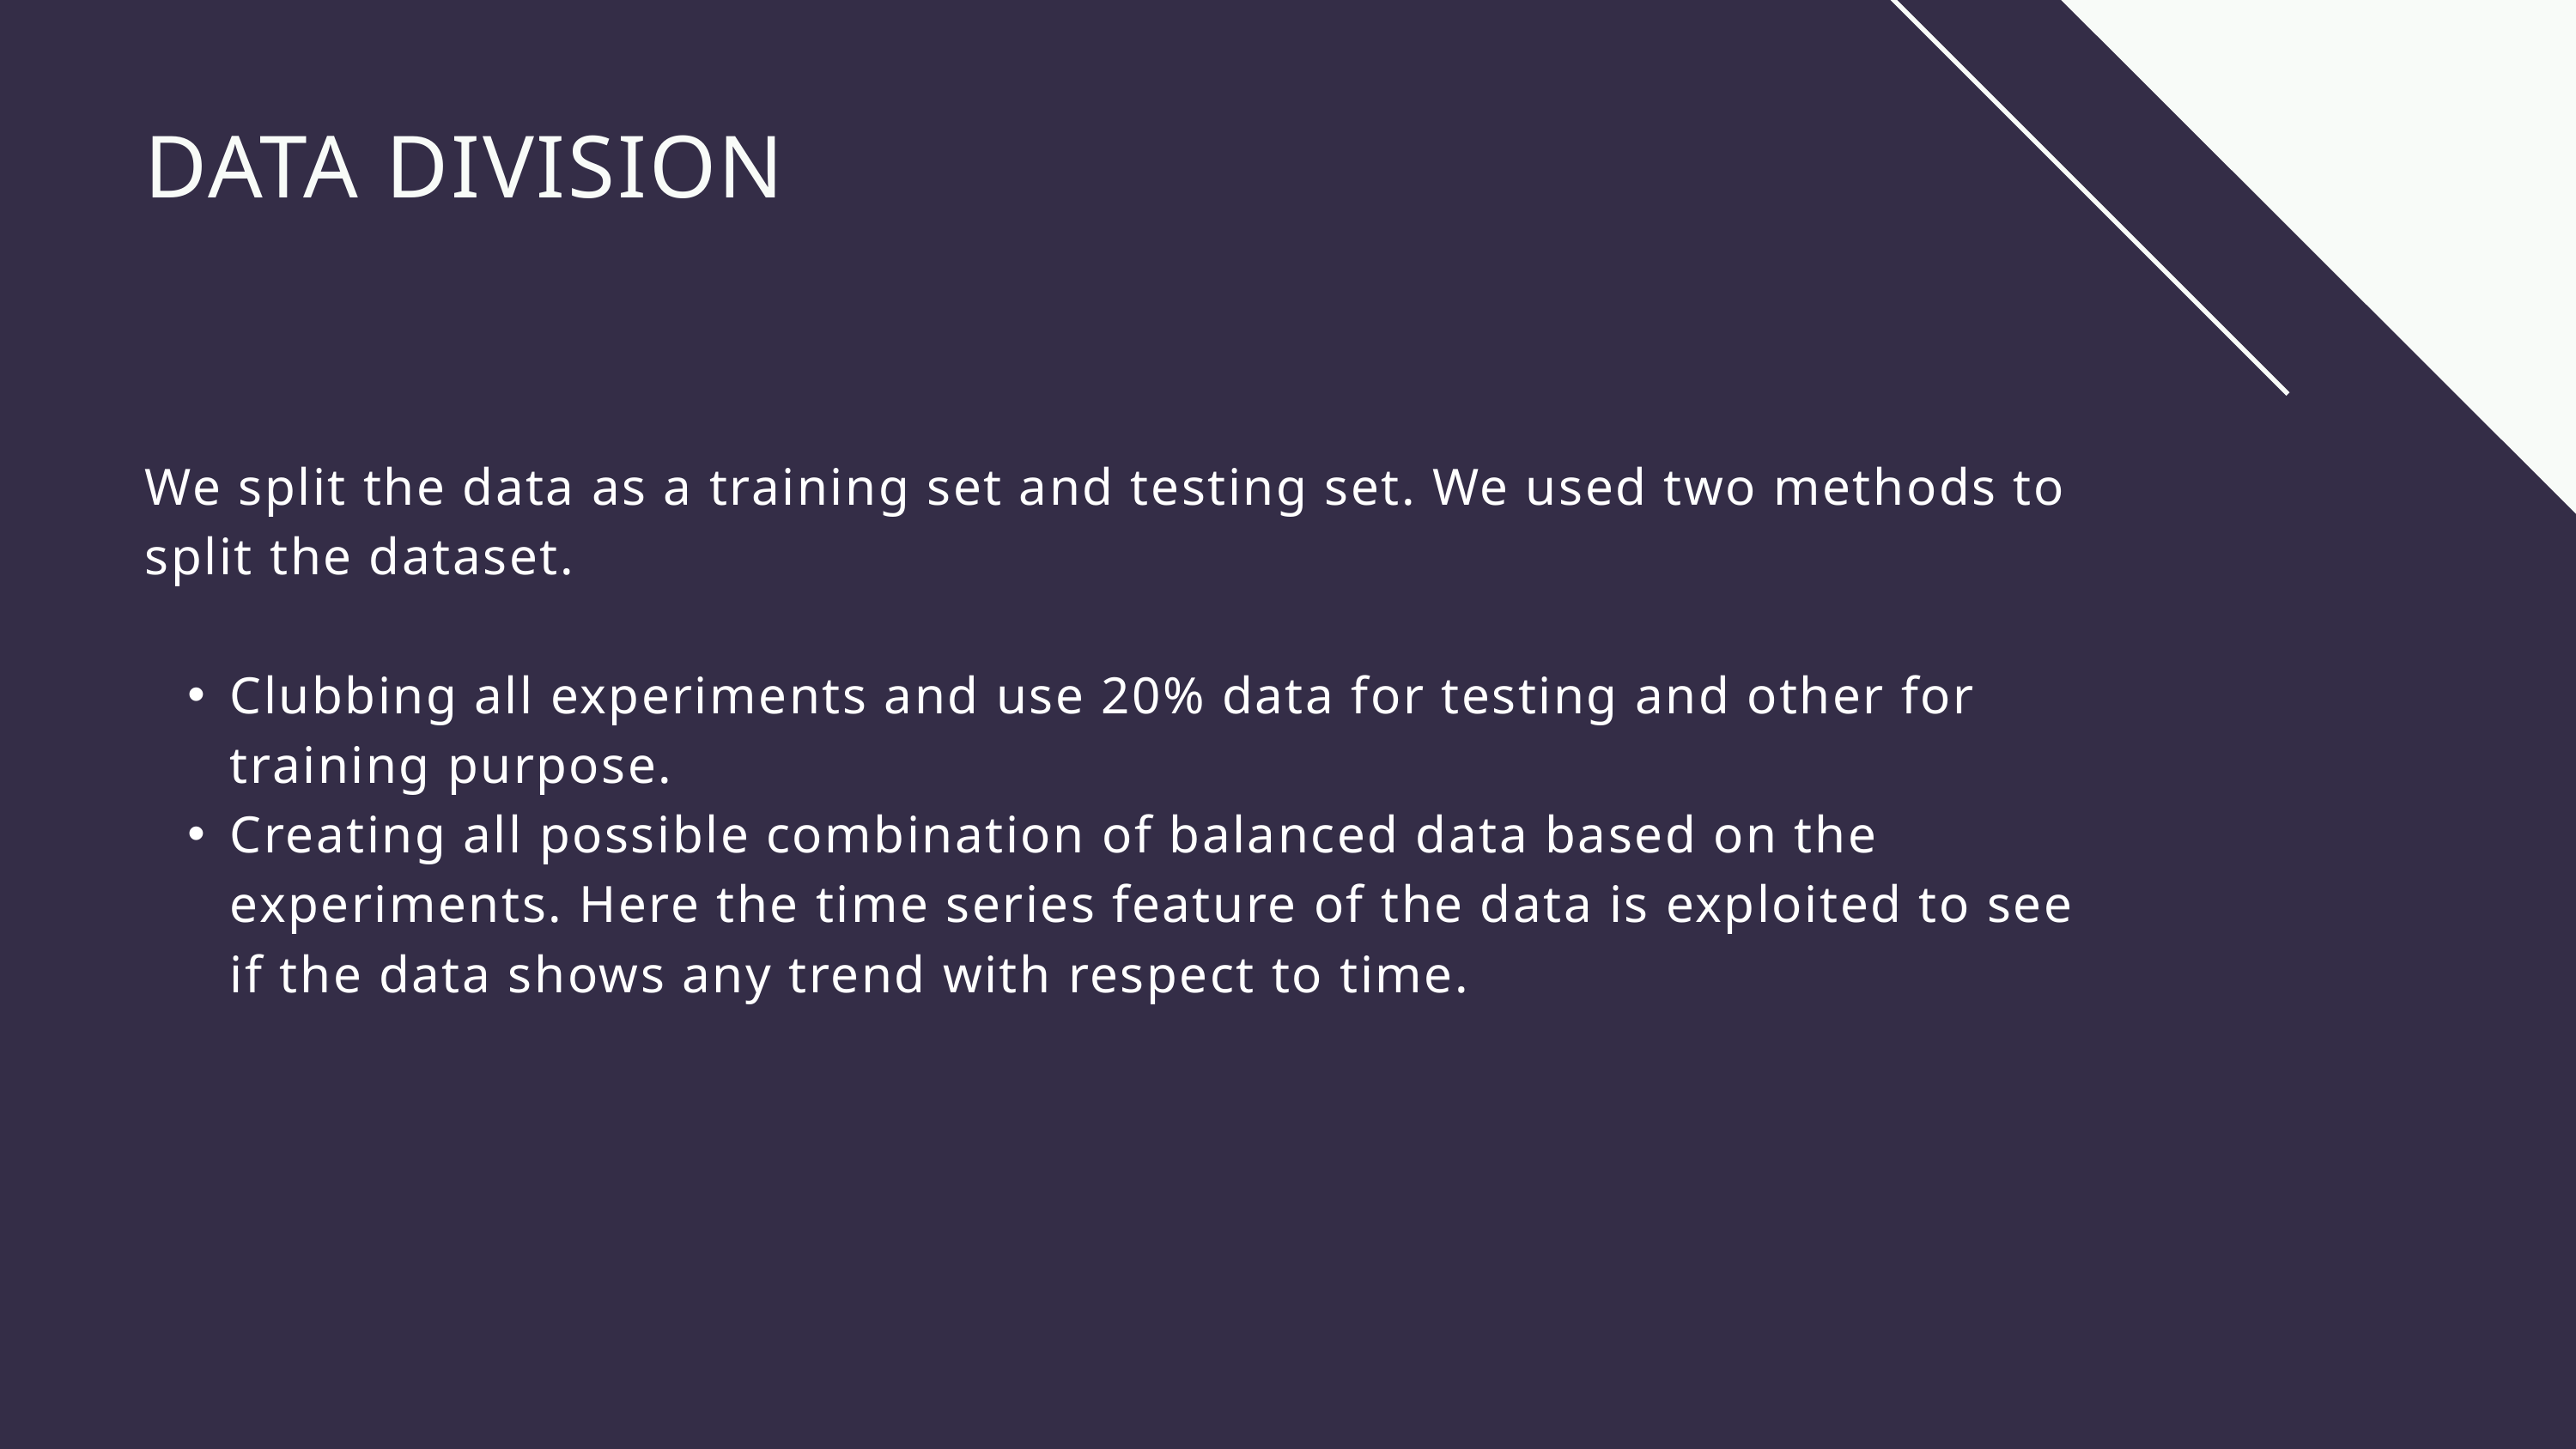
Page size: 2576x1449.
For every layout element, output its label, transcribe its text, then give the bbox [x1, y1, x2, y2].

text_box [1890, 0, 2045, 155]
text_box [2050, 0, 2576, 531]
text_box We split the data as a training set and testing set. We used two methods to split the dataset. Clubbing all experiments and use 20% data for testing and other for training purpose. Creating all possible combination of balanced data based on the experiments. Here the time series feature of the data is exploited to see if the data shows any trend with respect to time. [144, 446, 2119, 1003]
text_box DATA DIVISION [144, 101, 1940, 215]
